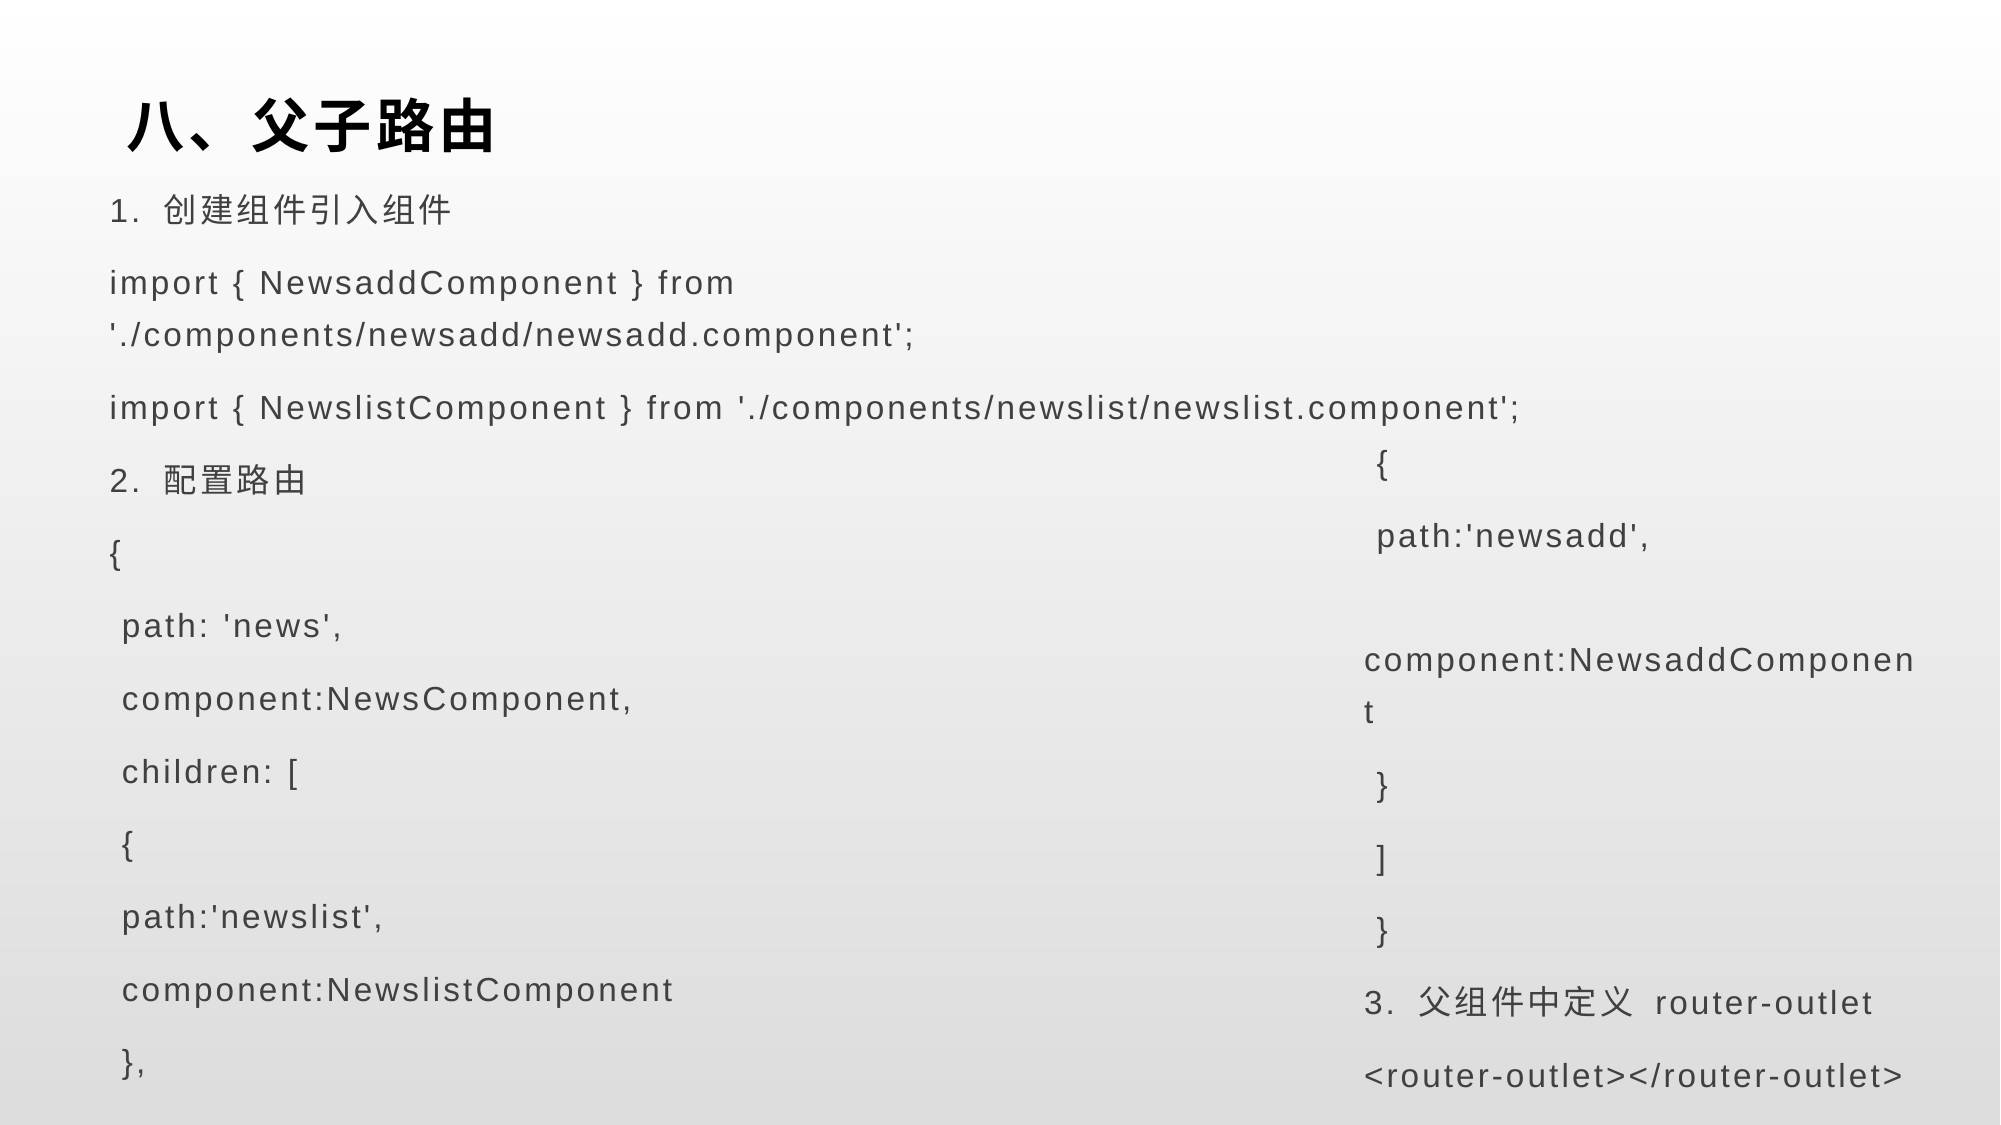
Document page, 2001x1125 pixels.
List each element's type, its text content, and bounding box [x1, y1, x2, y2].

list 1. 创建组件引入组件 import { NewsaddComponent } from './components/newsadd/newsadd.component'; import { NewslistComponent } from './components/newslist/newslist.component'; 2. 配置路由 { path: 'news', component:NewsComponent, children: [ { path:'newslist', component:NewslistComponent }, [92, 177, 1556, 1005]
text_box { path:'newsadd', component:NewsaddComponent } ] } 3. 父组件中定义 router-outlet <router-outlet></router-outlet> [1347, 429, 1936, 1028]
title 八、父子路由 [109, 70, 1891, 178]
